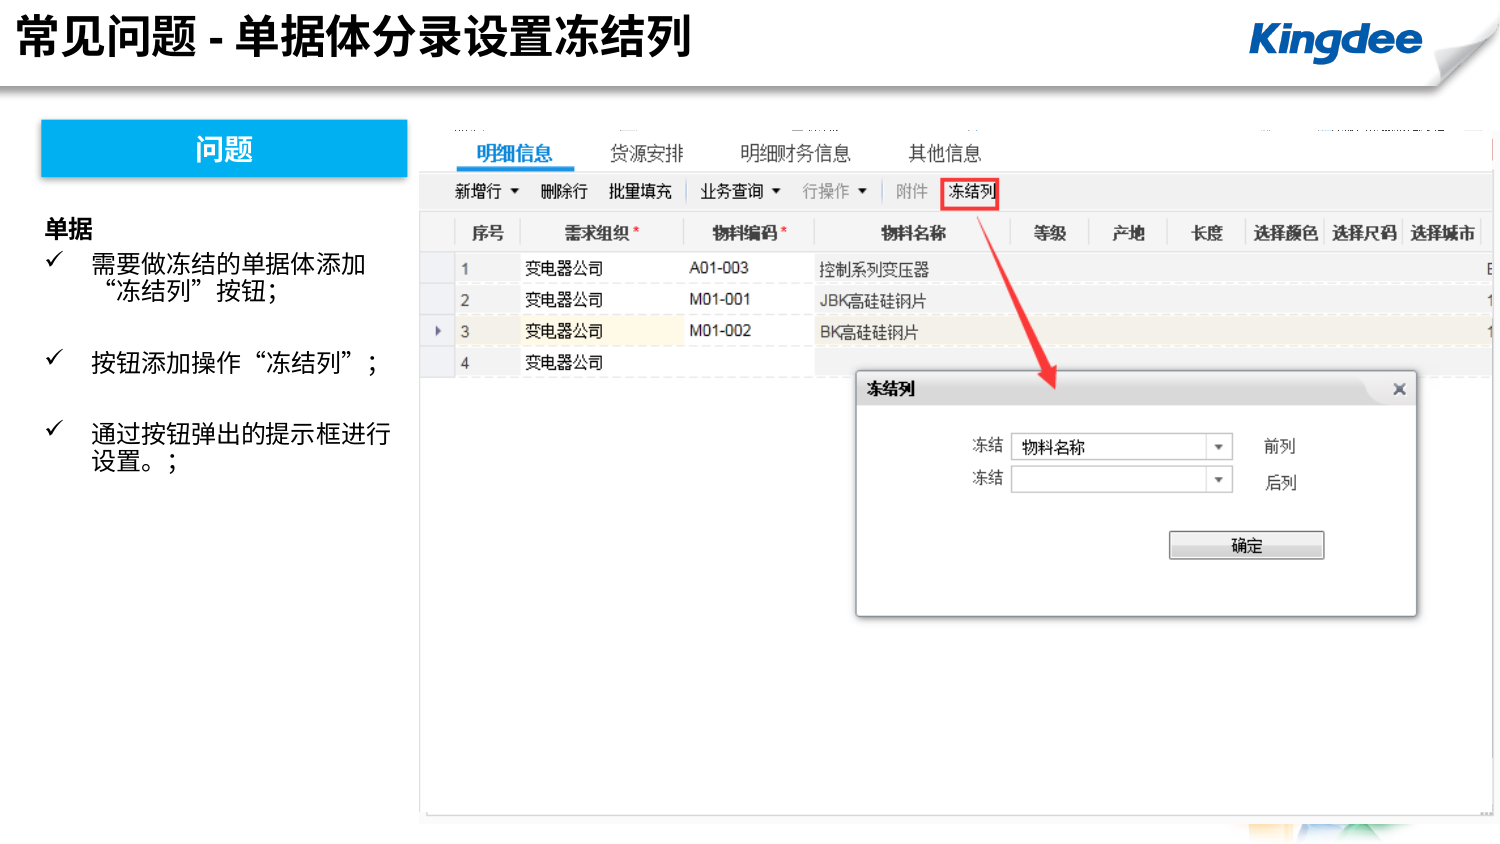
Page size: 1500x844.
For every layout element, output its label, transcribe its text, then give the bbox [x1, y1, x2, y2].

picture [1099, 0, 1500, 86]
picture [418, 130, 1500, 844]
text_box 单据 需要做冻结的单据体添加“冻结列”按钮； 按钮添加操作“冻结列”； 通过按钮弹出的提示框进行设置。； [29, 209, 408, 659]
text_box 问题 [41, 119, 408, 178]
text_box 常见问题-单据体分录设置冻结列 [0, 0, 1099, 93]
